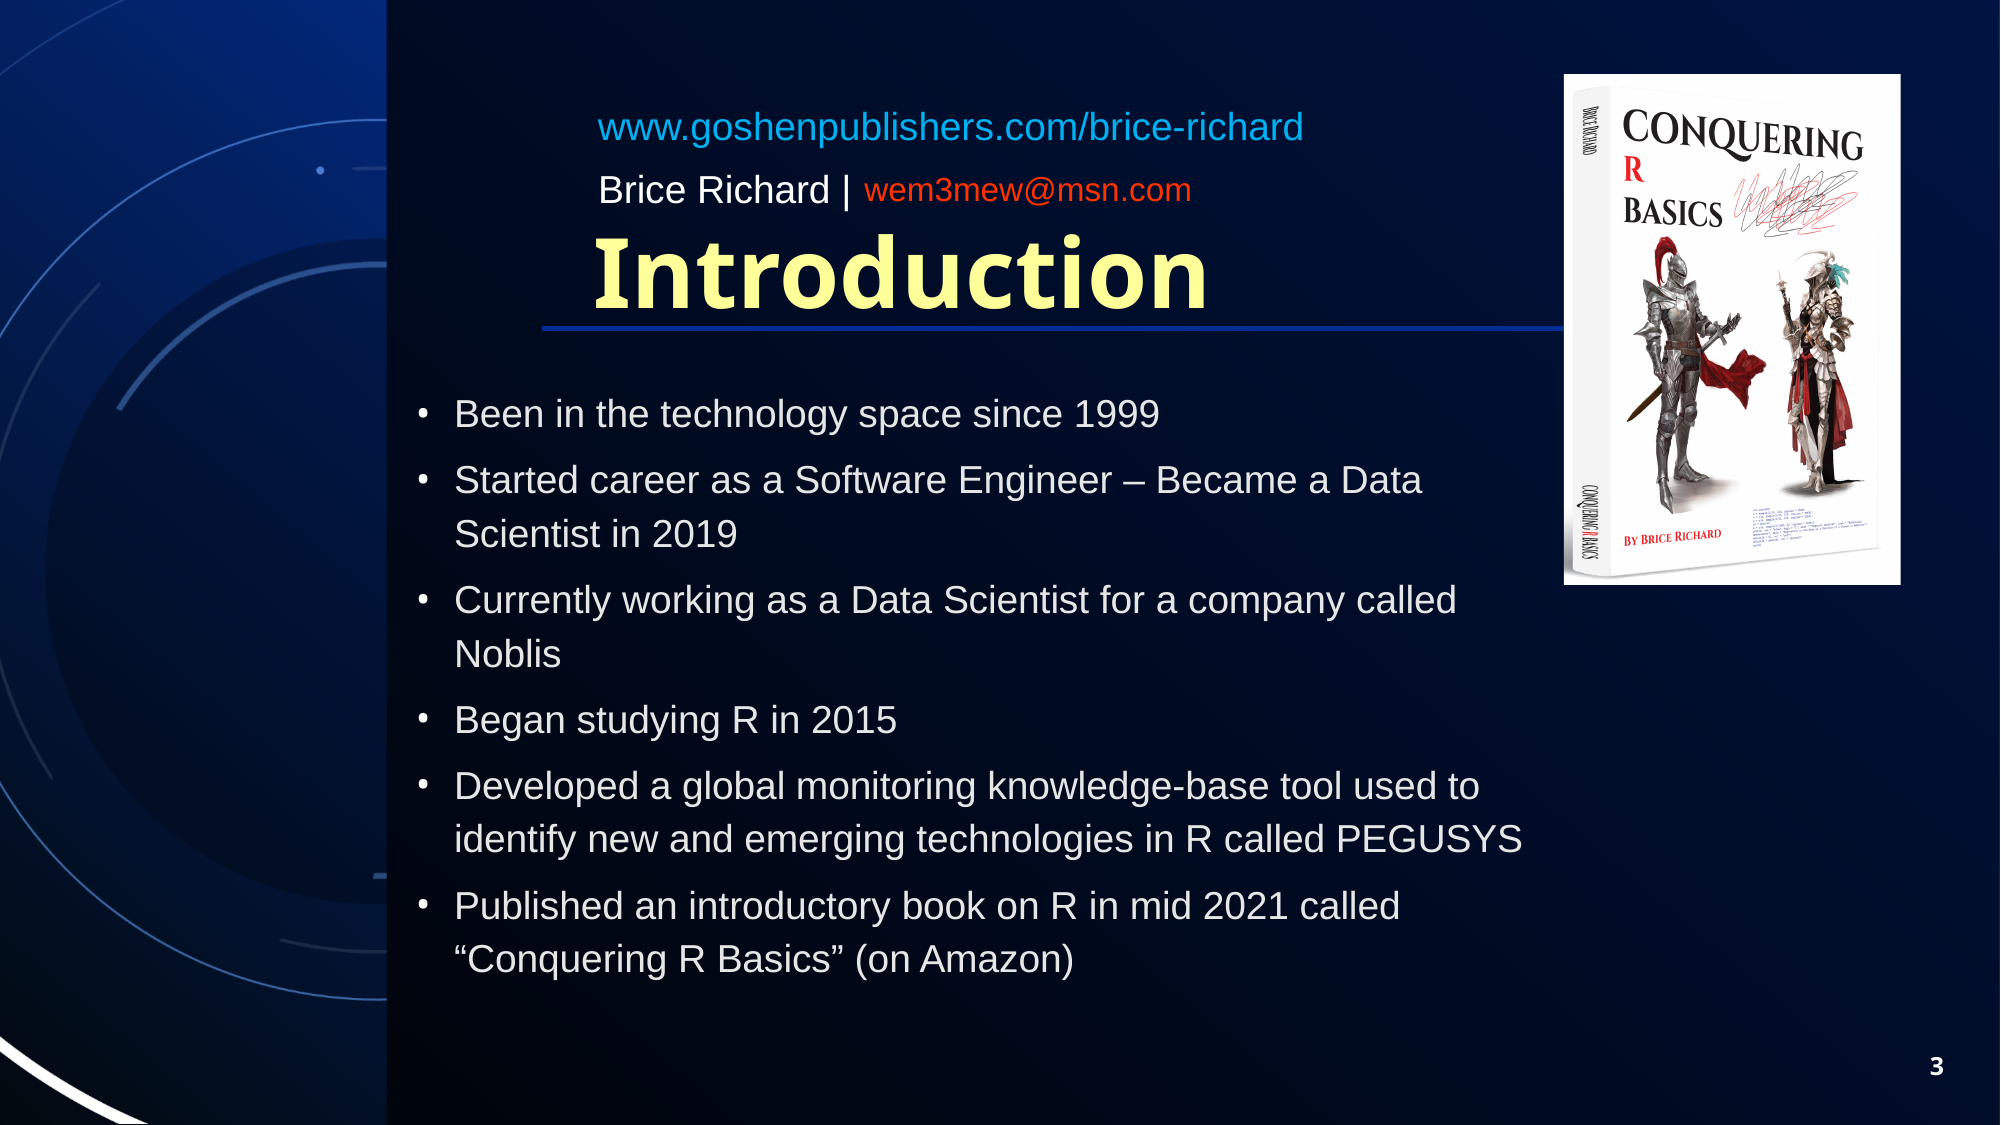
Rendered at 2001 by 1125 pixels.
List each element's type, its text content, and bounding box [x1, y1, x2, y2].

text_box Brice Richard | [578, 156, 844, 219]
picture [1563, 74, 1901, 585]
text_box wem3mew@msn.com [844, 156, 1225, 224]
text_box www.goshenpublishers.com/brice-richard [577, 74, 1364, 156]
text_box Been in the technology space since 1999 Started career as a Software Engineer – Became a Data Scientist in 2019 Currently working as a Data Scientist for a company called Noblis Began studying R in 2015 Developed a global monitoring knowledge-base tool used to identify new and emerging technologies in R called PEGUSYS Published an introductory book on R in mid 2021 called “Conquering R Basics” (on Amazon) [395, 362, 1560, 1000]
text_box Introduction [573, 191, 1324, 325]
slide_number 3 [1912, 1037, 1962, 1098]
picture [0, 0, 387, 1124]
